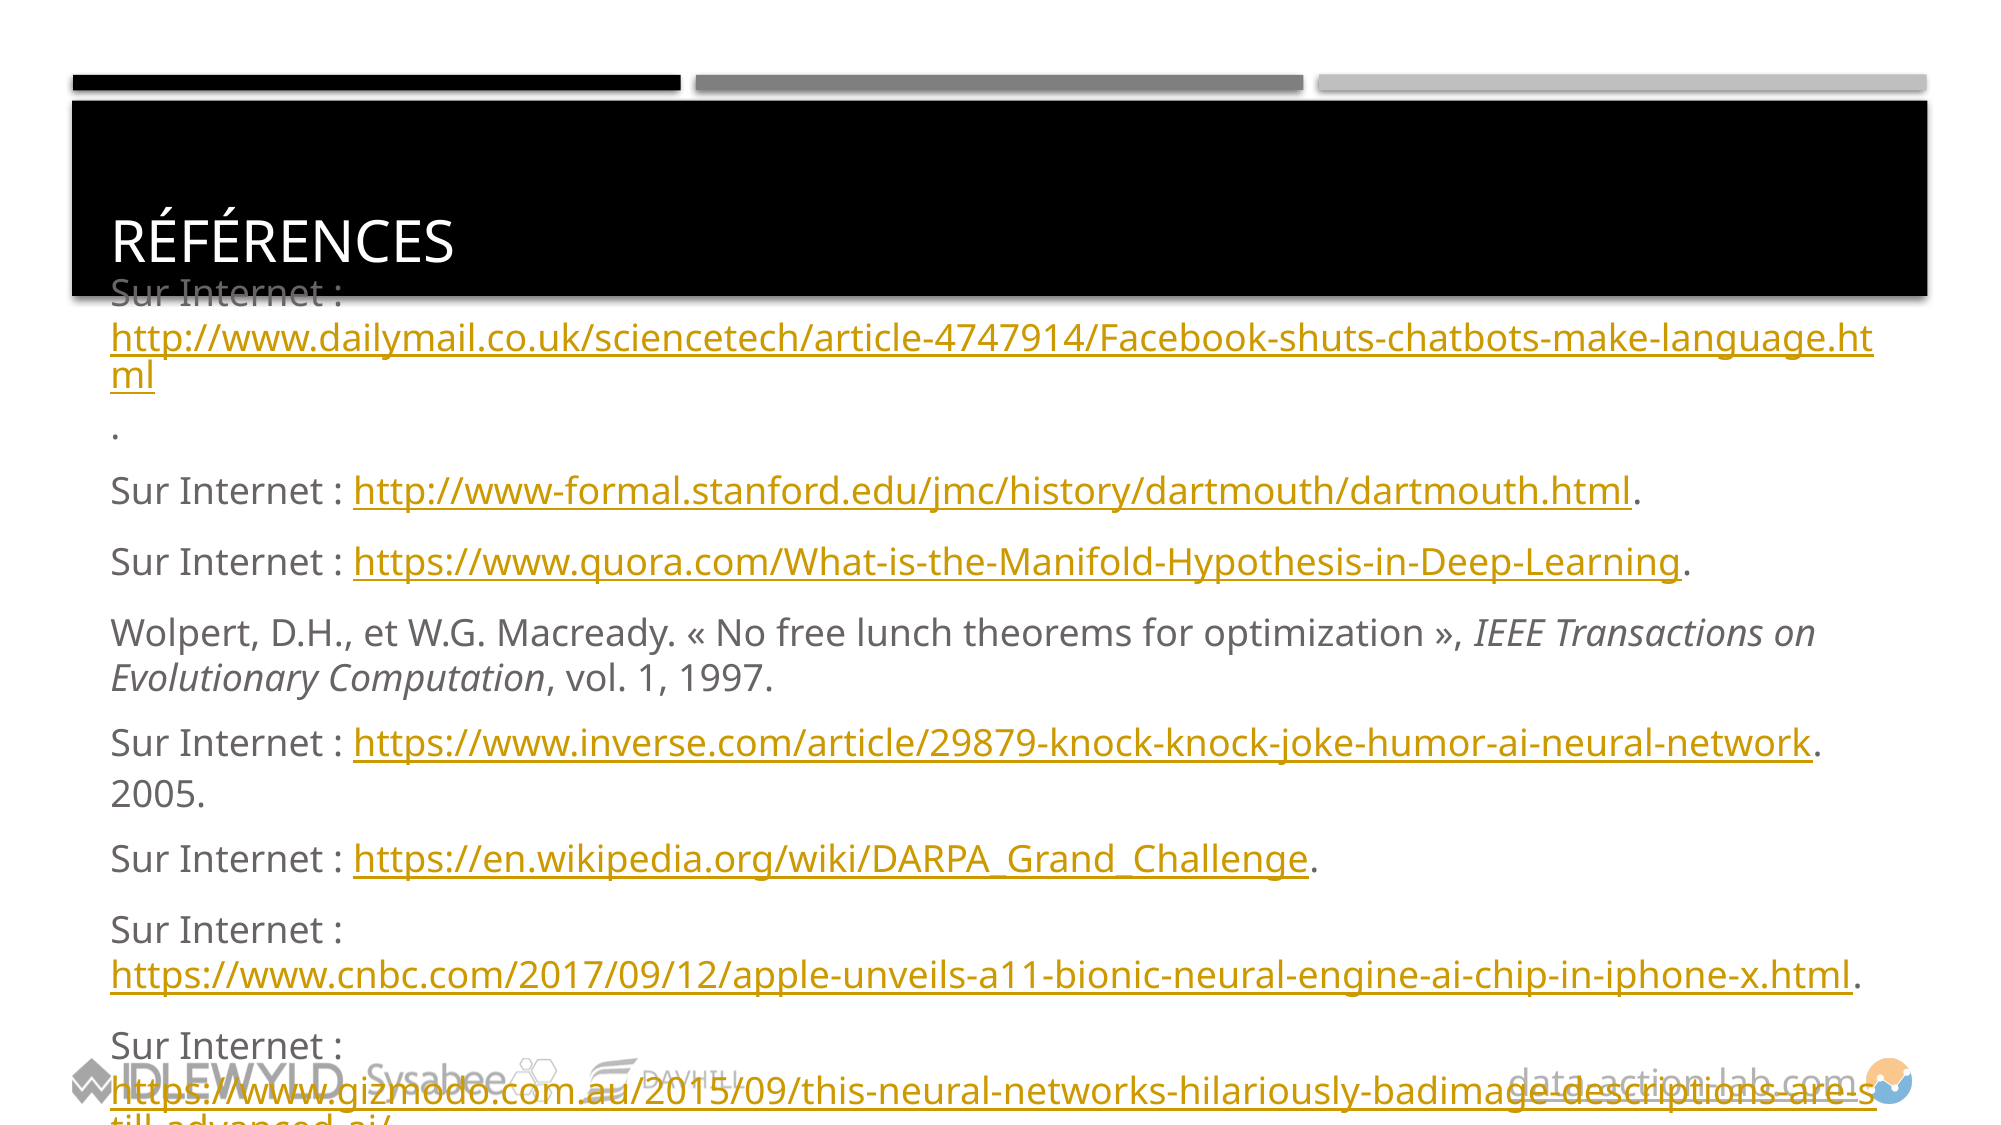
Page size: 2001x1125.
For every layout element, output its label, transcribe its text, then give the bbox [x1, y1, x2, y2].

title Références [95, 115, 1905, 282]
picture [72, 1058, 745, 1104]
list Sur Internet : http://www.dailymail.co.uk/sciencetech/article-4747914/Facebook-shuts-chatbots-make-language.html. Sur Internet : http://www-formal.stanford.edu/jmc/history/dartmouth/dartmouth.html. Sur Internet : https://www.quora.com/What-is-the-Manifold-Hypothesis-in-Deep-Learning. Wolpert, D.H., et W.G. Macready. « No free lunch theorems for optimization », IEEE Transactions on Evolutionary Computation, vol. 1, 1997. Sur Internet : https://www.inverse.com/article/29879-knock-knock-joke-humor-ai-neural-network. 2005. Sur Internet : https://en.wikipedia.org/wiki/DARPA_Grand_Challenge. Sur Internet : https://www.cnbc.com/2017/09/12/apple-unveils-a11-bionic-neural-engine-ai-chip-in-iphone-x.html. Sur Internet : https://www.gizmodo.com.au/2015/09/this-neural-networks-hilariously-badimage-descriptions-are-still-advanced-ai/. [95, 357, 1905, 1037]
